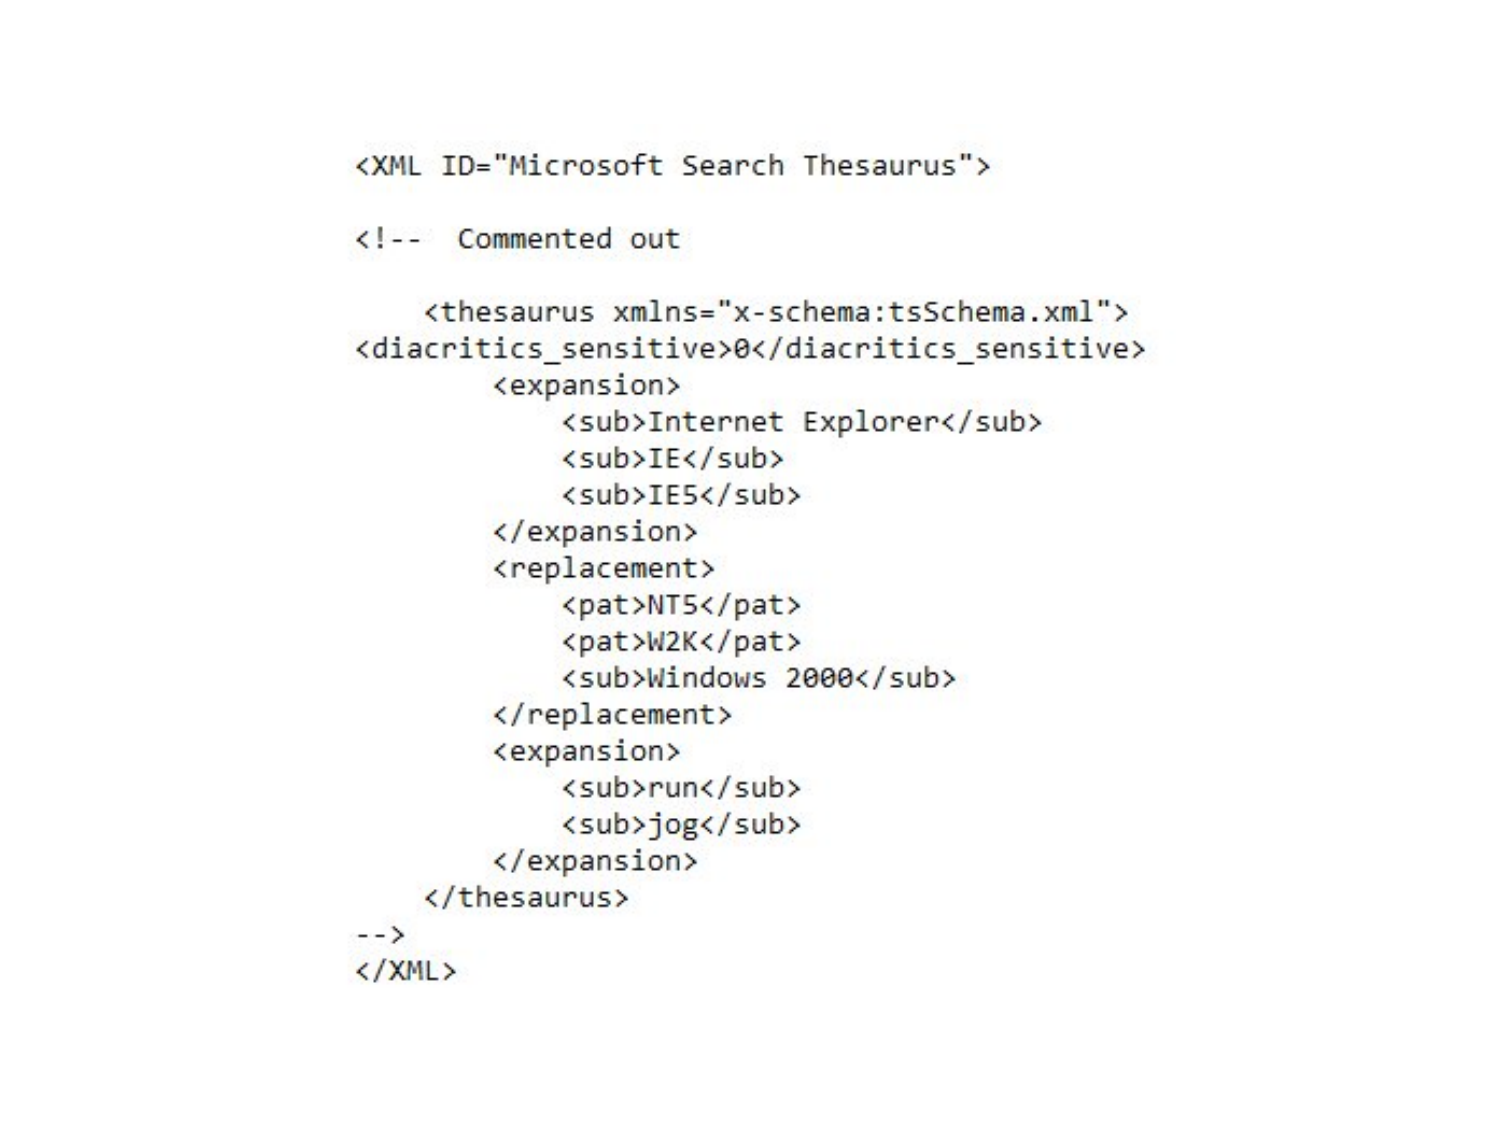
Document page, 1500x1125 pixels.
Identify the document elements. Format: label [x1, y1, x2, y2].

list [314, 124, 1186, 1001]
